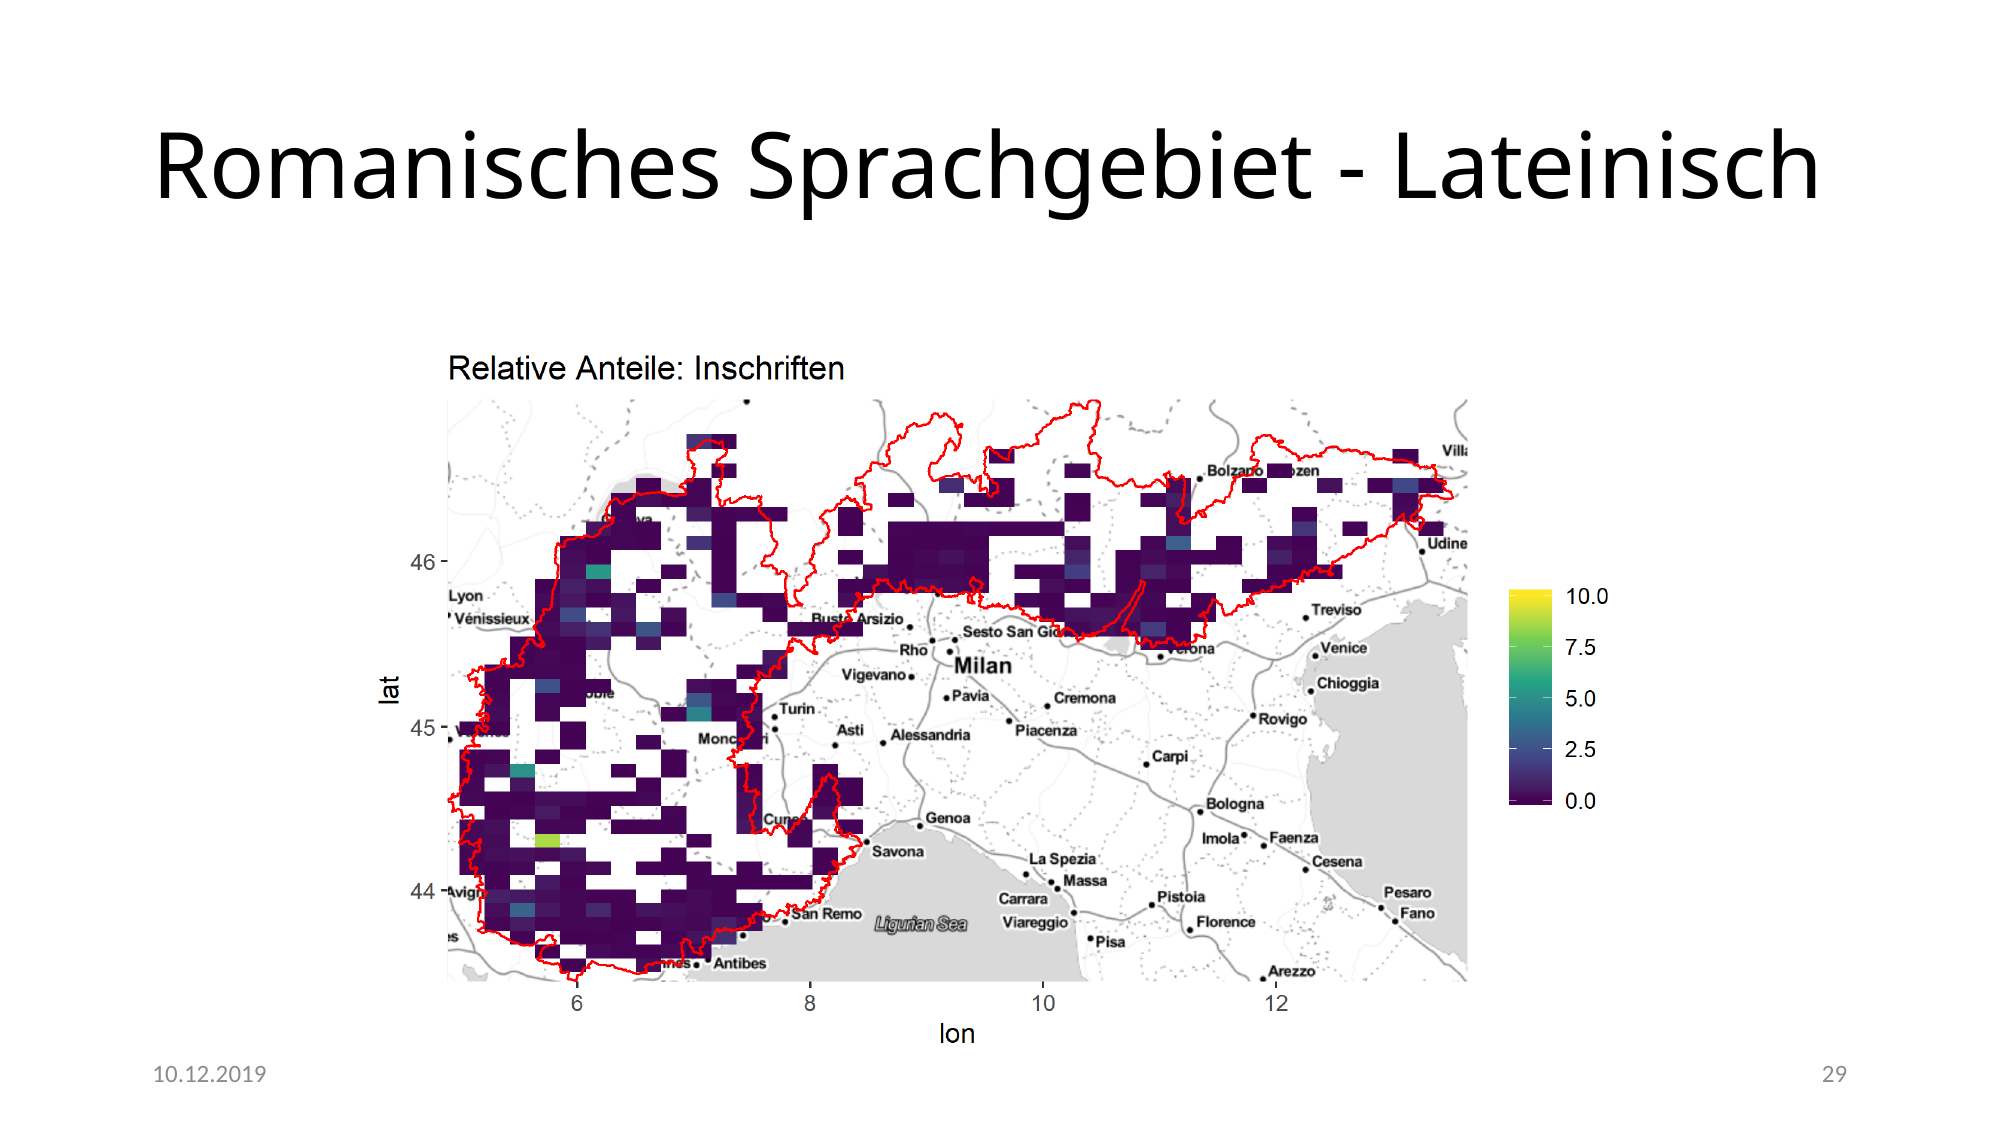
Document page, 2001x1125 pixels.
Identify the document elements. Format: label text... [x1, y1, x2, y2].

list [364, 277, 1636, 1125]
title Romanisches Sprachgebiet - Lateinisch [137, 59, 1863, 278]
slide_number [137, 1042, 364, 1103]
slide_number 29 [1636, 1042, 1863, 1103]
